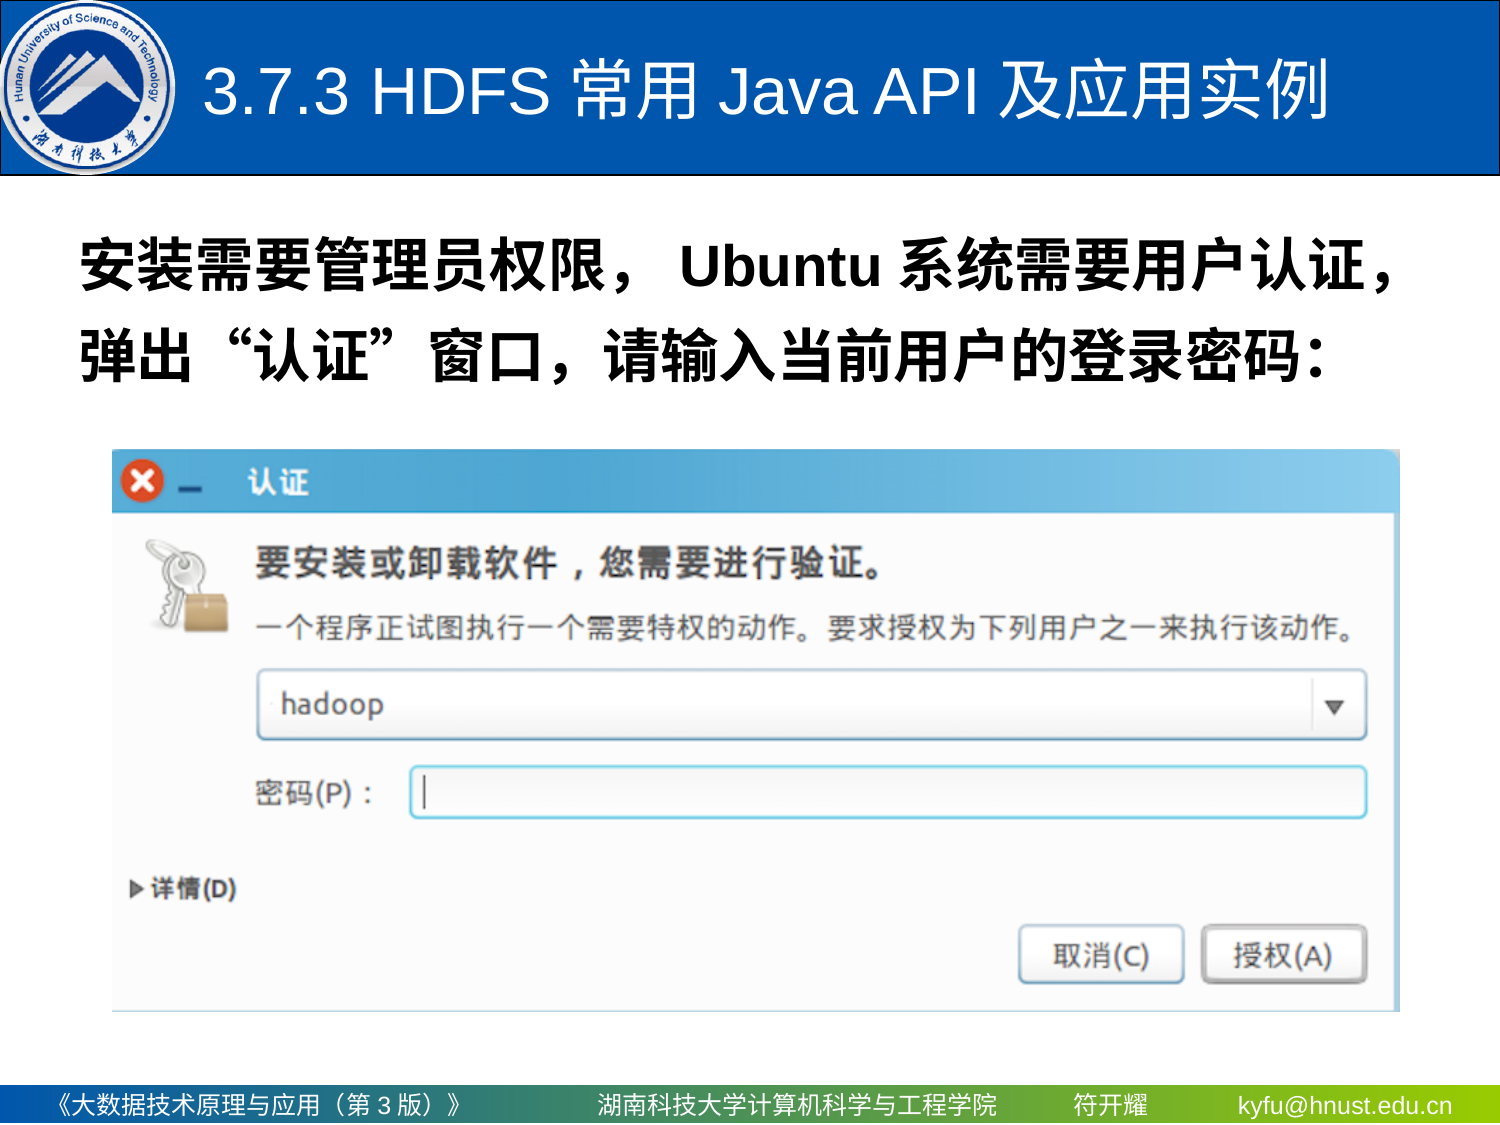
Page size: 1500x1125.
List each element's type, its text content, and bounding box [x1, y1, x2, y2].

picture [0, 0, 176, 175]
text_box 安装需要管理员权限，Ubuntu系统需要用户认证，弹出“认证”窗口，请输入当前用户的登录密码： [63, 199, 1440, 397]
picture [112, 449, 1401, 1012]
title 3.7.3 HDFS常用Java API及应用实例 [187, 12, 1500, 163]
